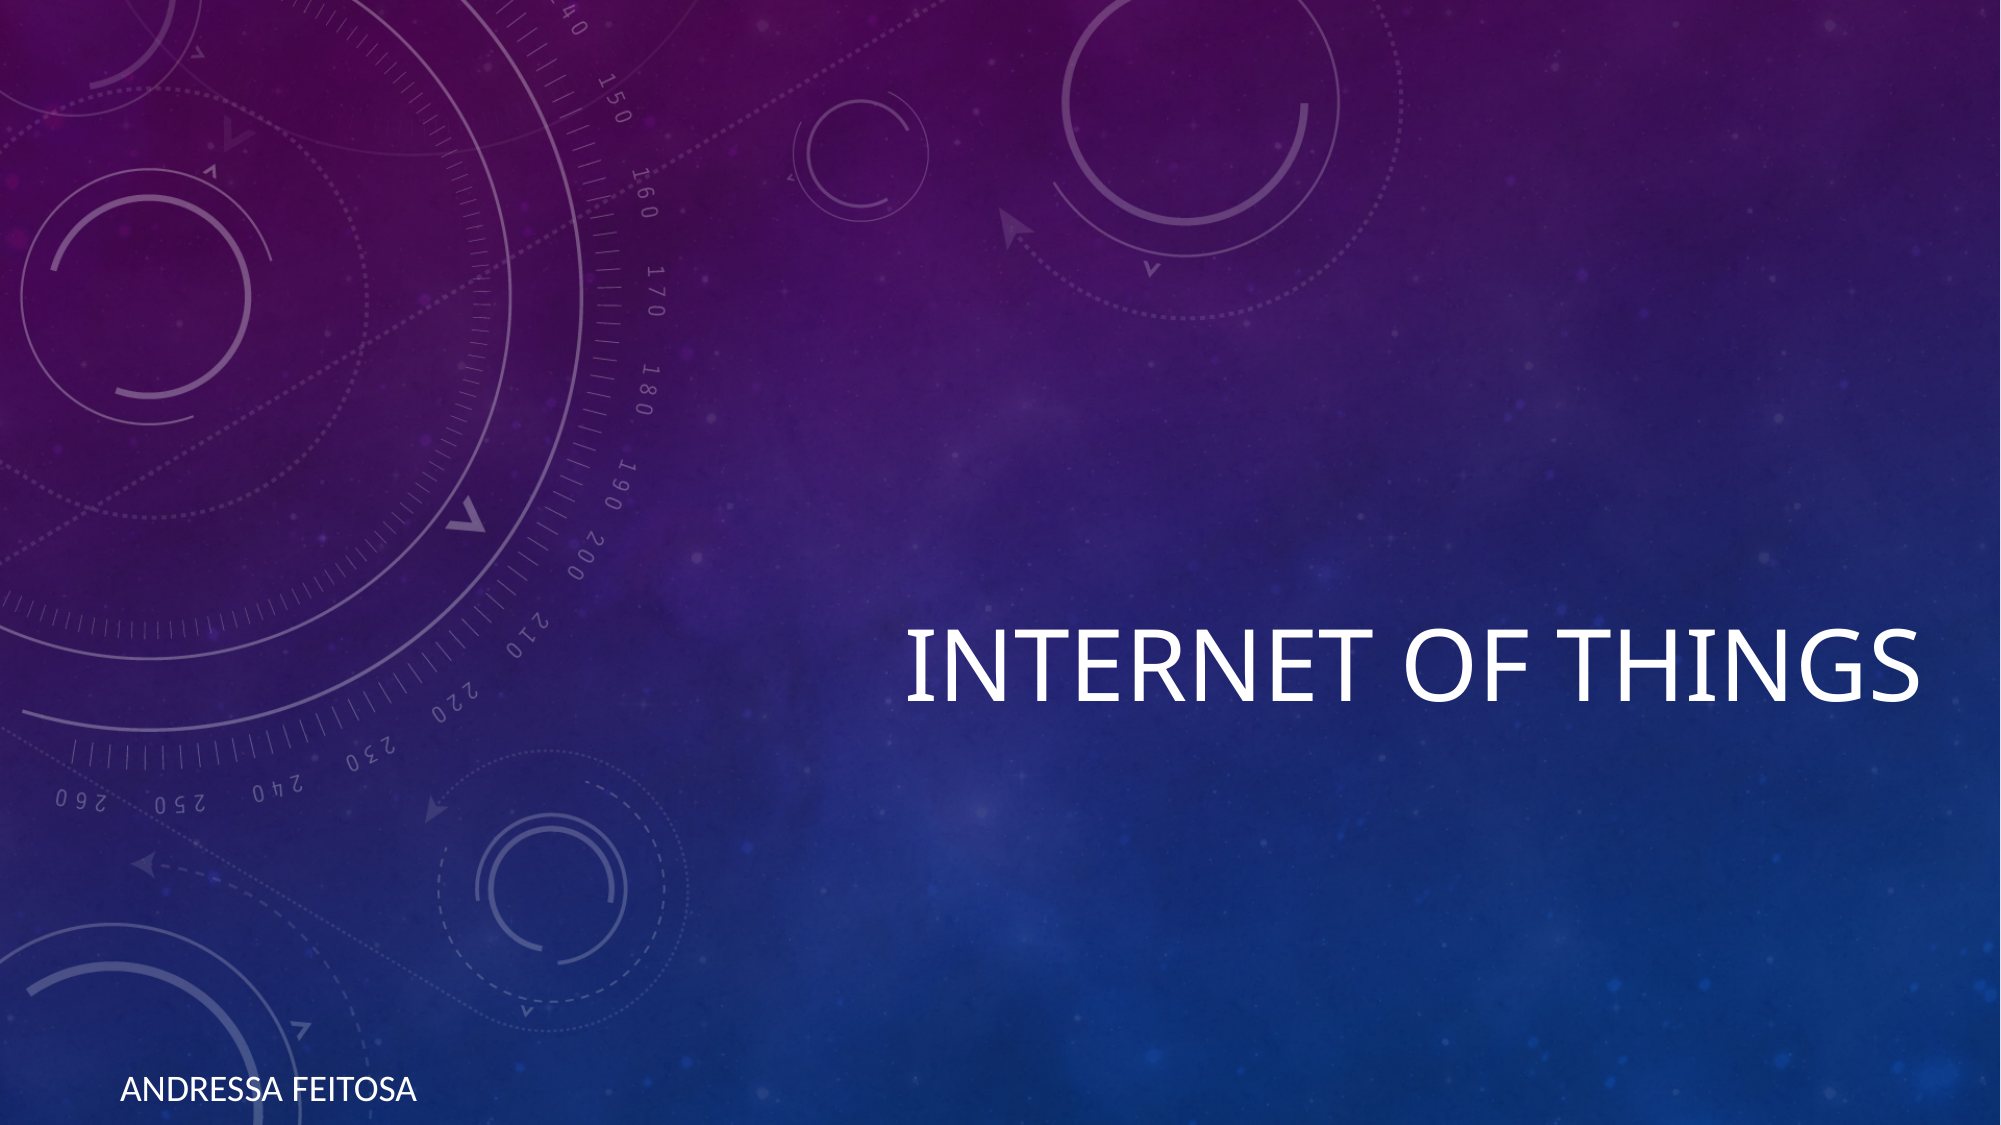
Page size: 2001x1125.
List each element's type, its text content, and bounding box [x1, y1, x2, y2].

title Internet of Things [758, 451, 1939, 850]
subtitle Andressa Feitosa [0, 1056, 433, 1125]
picture [0, 0, 2001, 1125]
